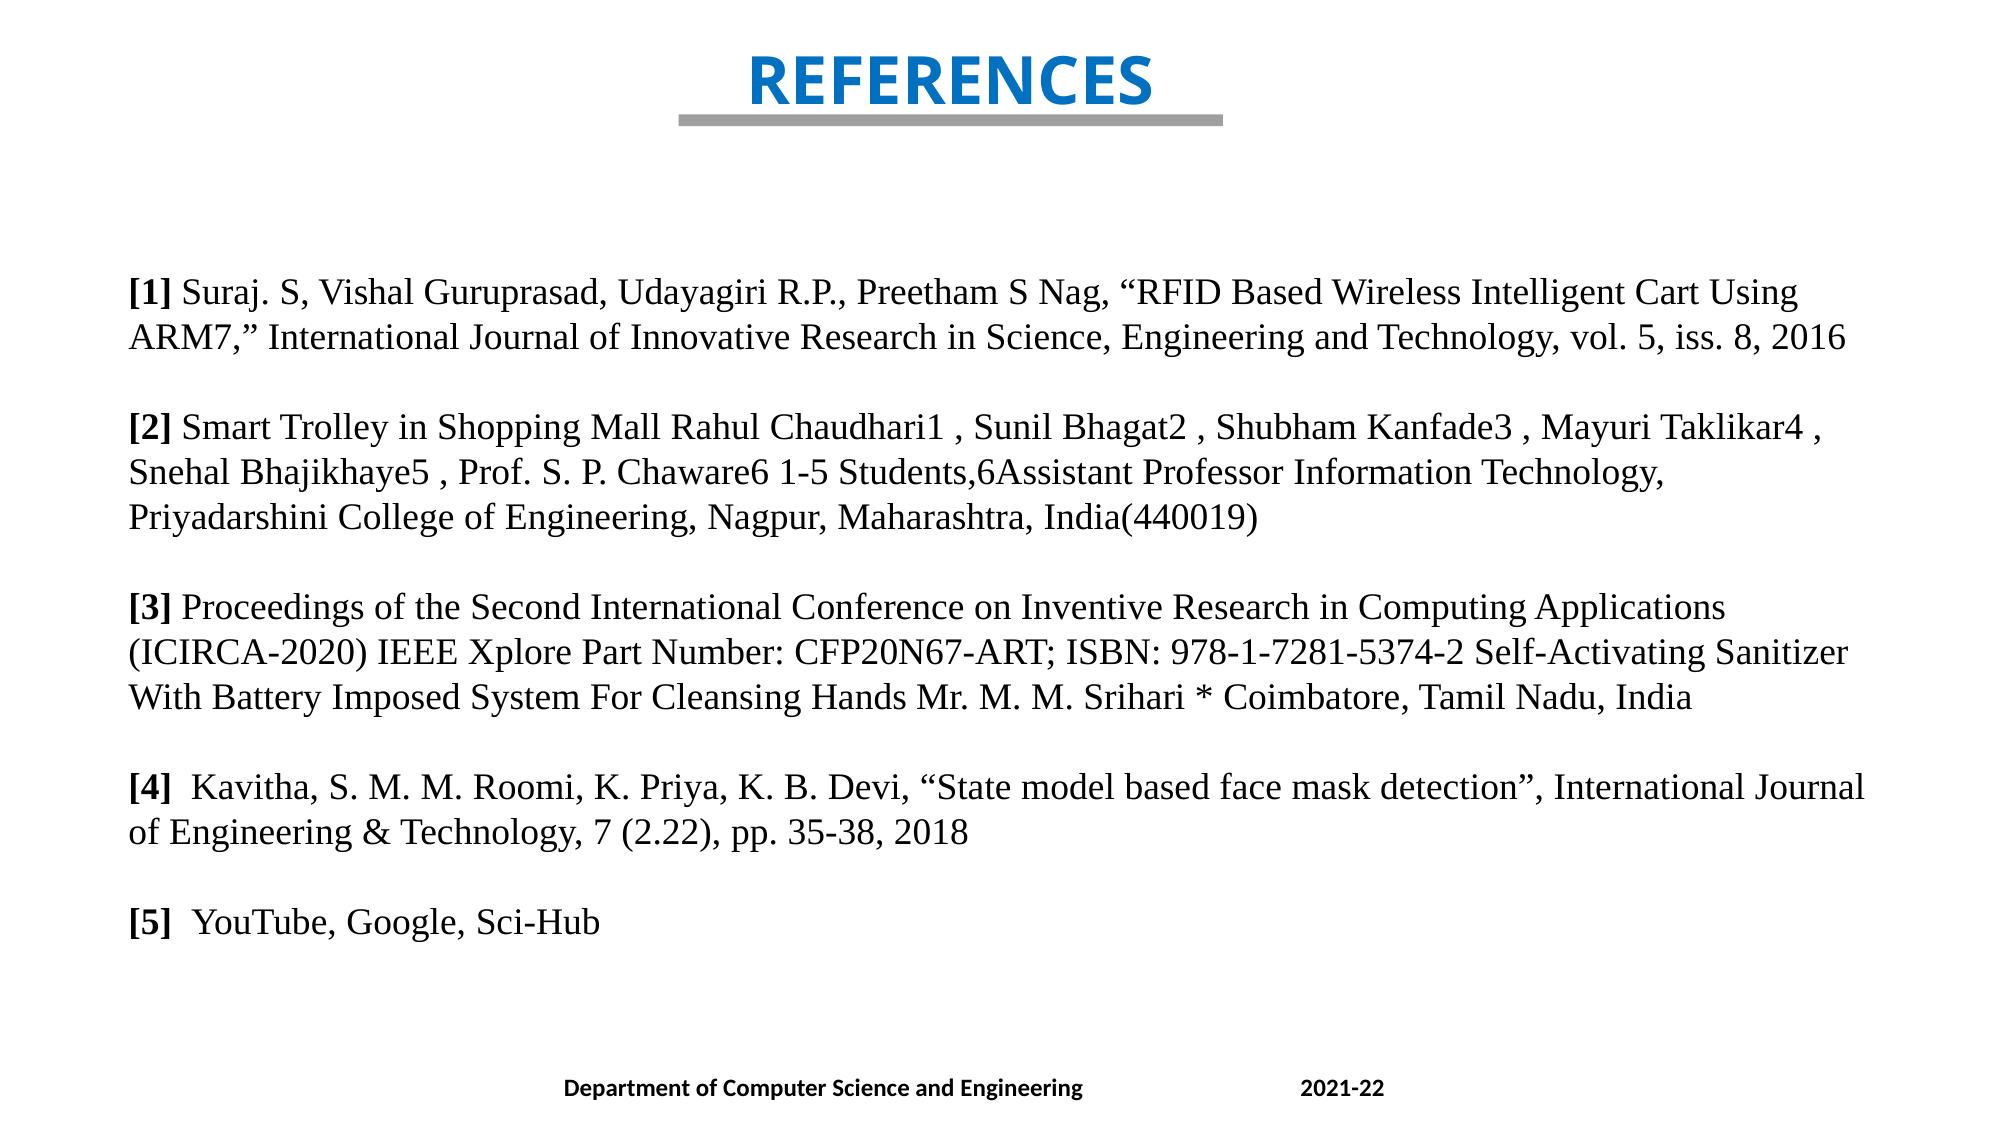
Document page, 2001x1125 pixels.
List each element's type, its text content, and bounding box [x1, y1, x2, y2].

text_box Department of Computer Science and Engineering 2021-22 [538, 1067, 1639, 1125]
text_box [678, 113, 1224, 127]
text_box [1] Suraj. S, Vishal Guruprasad, Udayagiri R.P., Preetham S Nag, “RFID Based Wireless Intelligent Cart Using ARM7,” International Journal of Innovative Research in Science, Engineering and Technology, vol. 5, iss. 8, 2016 [2] Smart Trolley in Shopping Mall Rahul Chaudhari1 , Sunil Bhagat2 , Shubham Kanfade3 , Mayuri Taklikar4 , Snehal Bhajikhaye5 , Prof. S. P. Chaware6 1-5 Students,6Assistant Professor Information Technology, Priyadarshini College of Engineering, Nagpur, Maharashtra, India(440019) [3] Proceedings of the Second International Conference on Inventive Research in Computing Applications (ICIRCA-2020) IEEE Xplore Part Number: CFP20N67-ART; ISBN: 978-1-7281-5374-2 Self-Activating Sanitizer With Battery Imposed System For Cleansing Hands Mr. M. M. Srihari * Coimbatore, Tamil Nadu, India [4] Kavitha, S. M. M. Roomi, K. Priya, K. B. Devi, “State model based face mask detection”, International Journal of Engineering & Technology, 7 (2.22), pp. 35-38, 2018 [5] YouTube, Google, Sci-Hub [113, 259, 1887, 950]
text_box REFERENCES [731, 30, 1170, 125]
